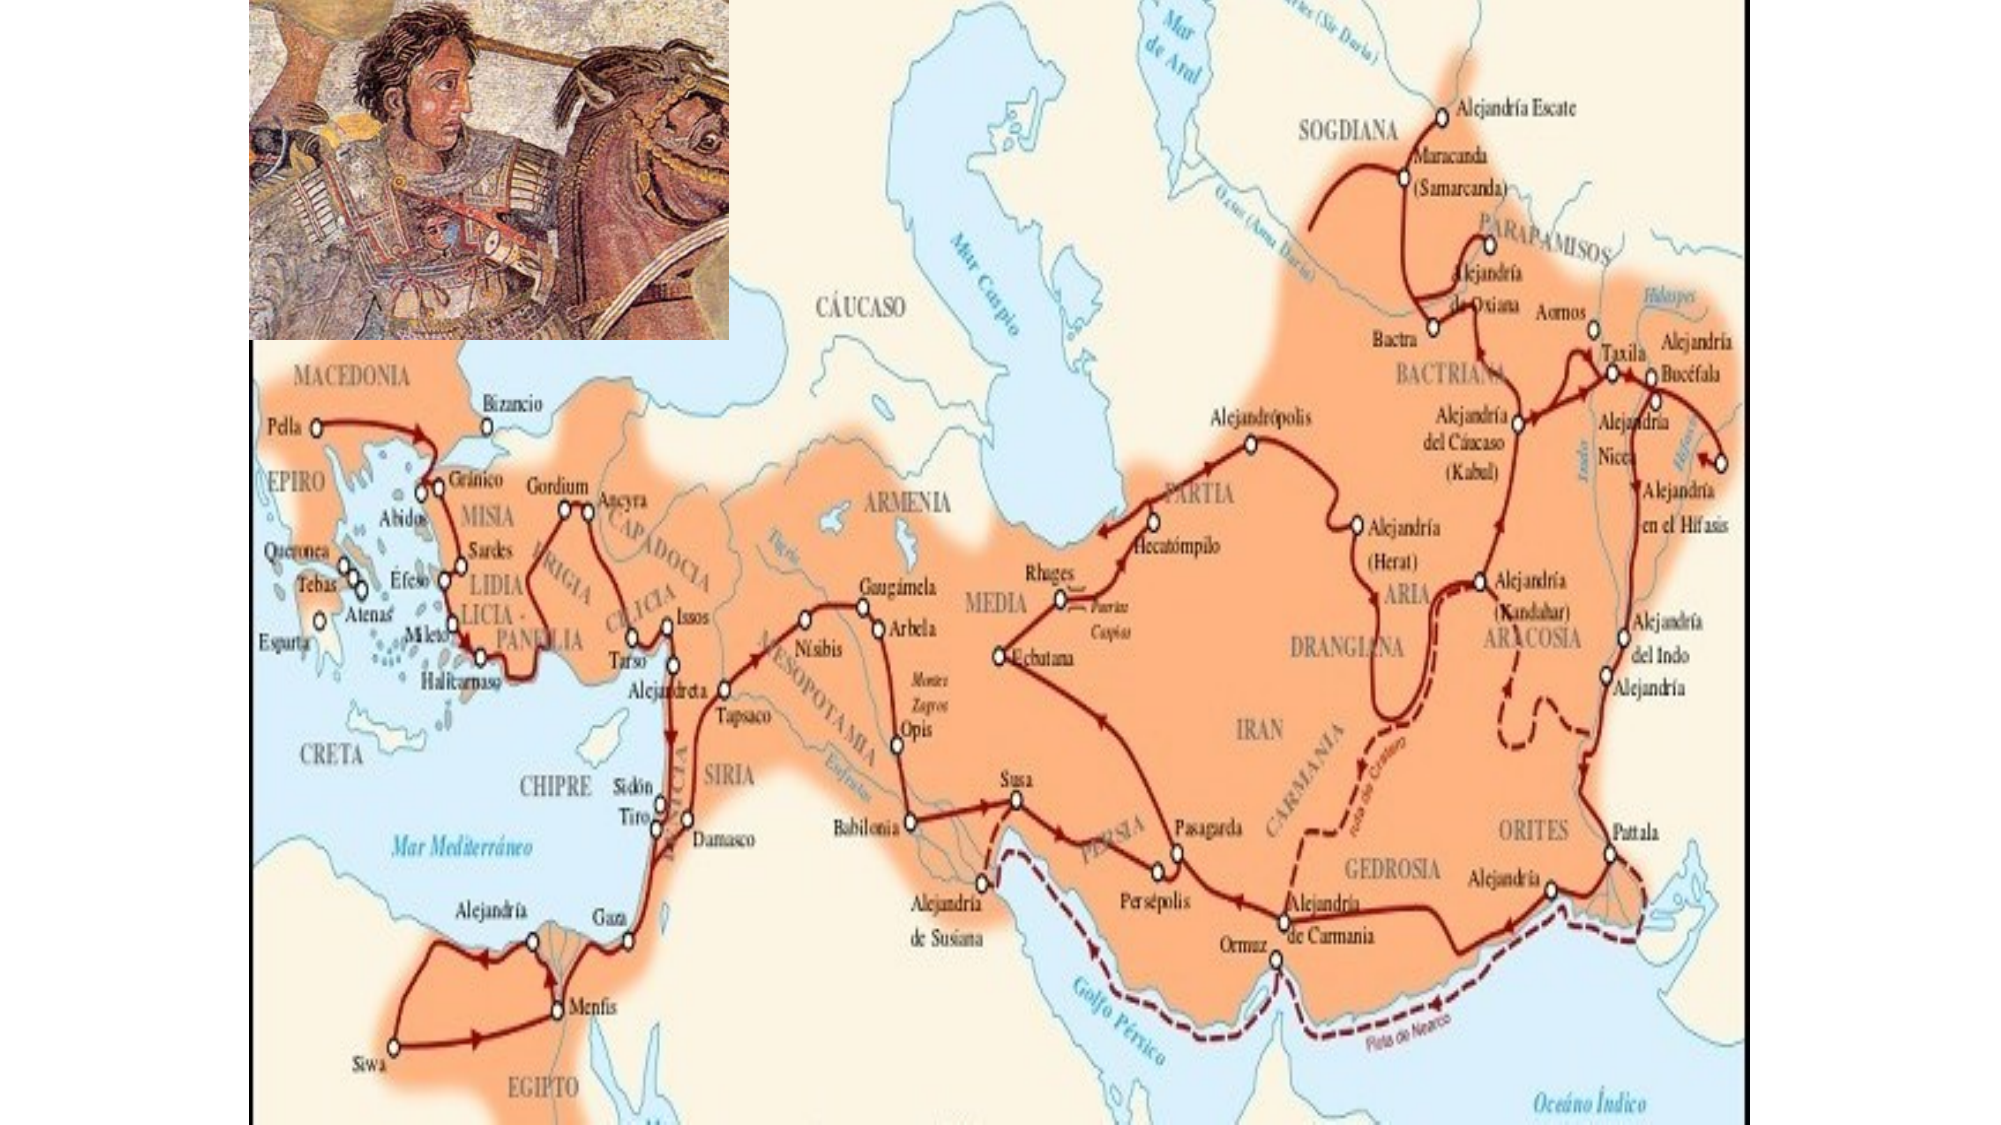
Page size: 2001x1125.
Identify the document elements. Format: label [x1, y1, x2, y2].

picture [249, 0, 1750, 1125]
